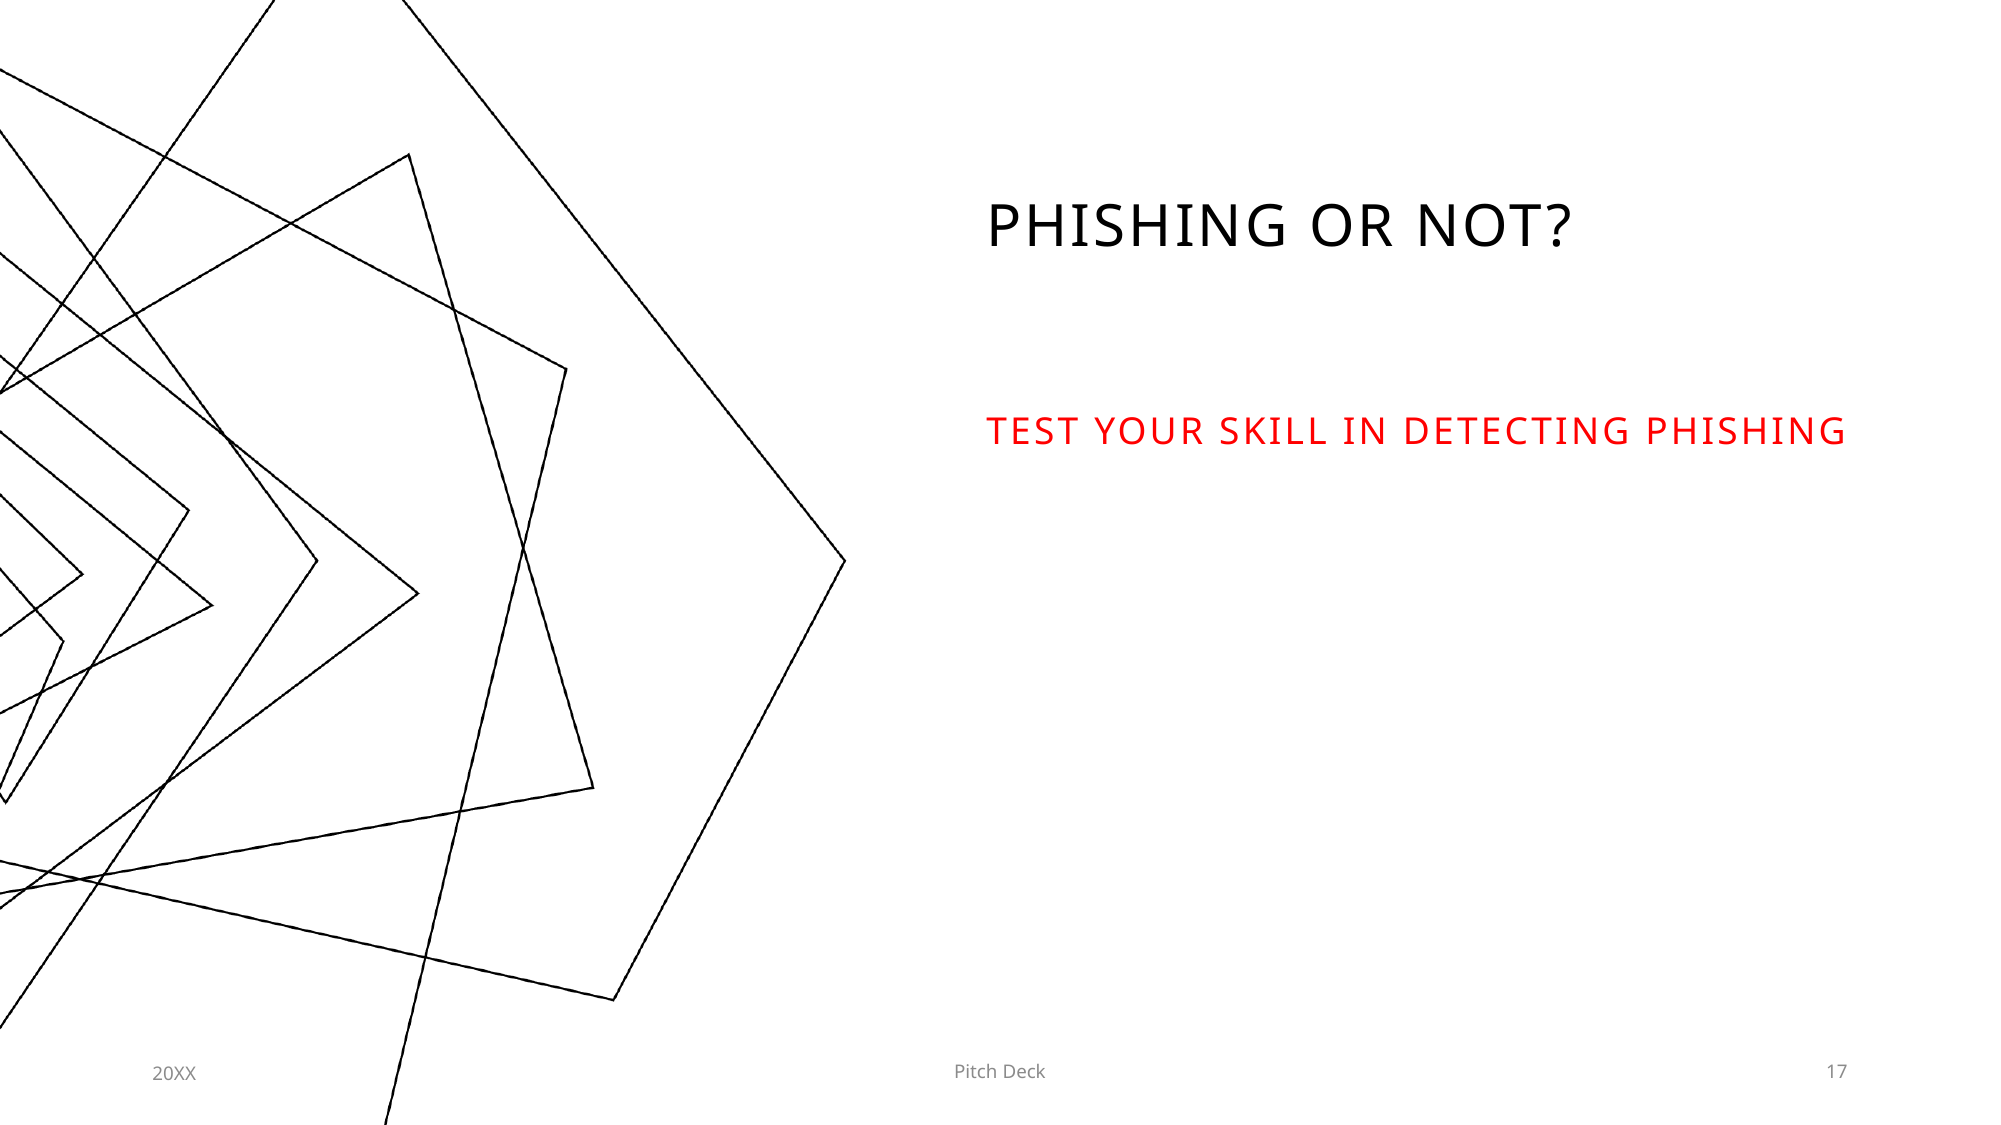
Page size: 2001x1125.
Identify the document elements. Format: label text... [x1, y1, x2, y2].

picture [0, 0, 893, 1125]
title Phishing or not? [971, 189, 1863, 328]
slide_number 20XX [137, 1042, 588, 1103]
slide_number 17 [1412, 1042, 1863, 1103]
footer Pitch Deck [662, 1042, 1338, 1103]
list Test your skill in detecting phishing [971, 405, 1863, 465]
